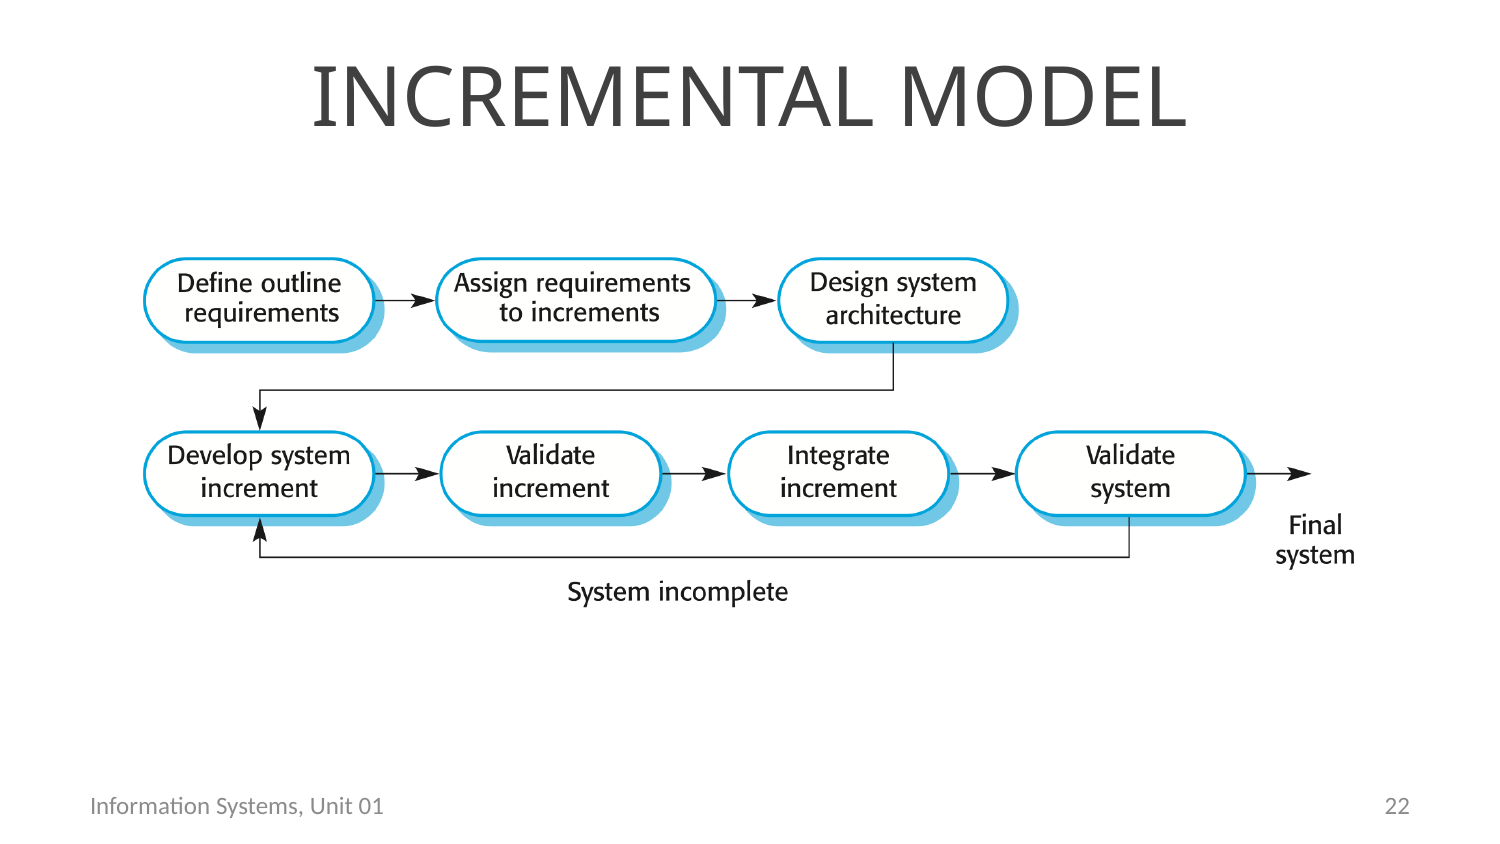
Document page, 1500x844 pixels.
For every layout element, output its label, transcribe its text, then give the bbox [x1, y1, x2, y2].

slide_number 21 [1074, 782, 1425, 827]
picture [141, 254, 1363, 612]
slide_number Information Systems, Unit 01 [75, 782, 425, 827]
title Incremental MODEL [75, 23, 1425, 164]
